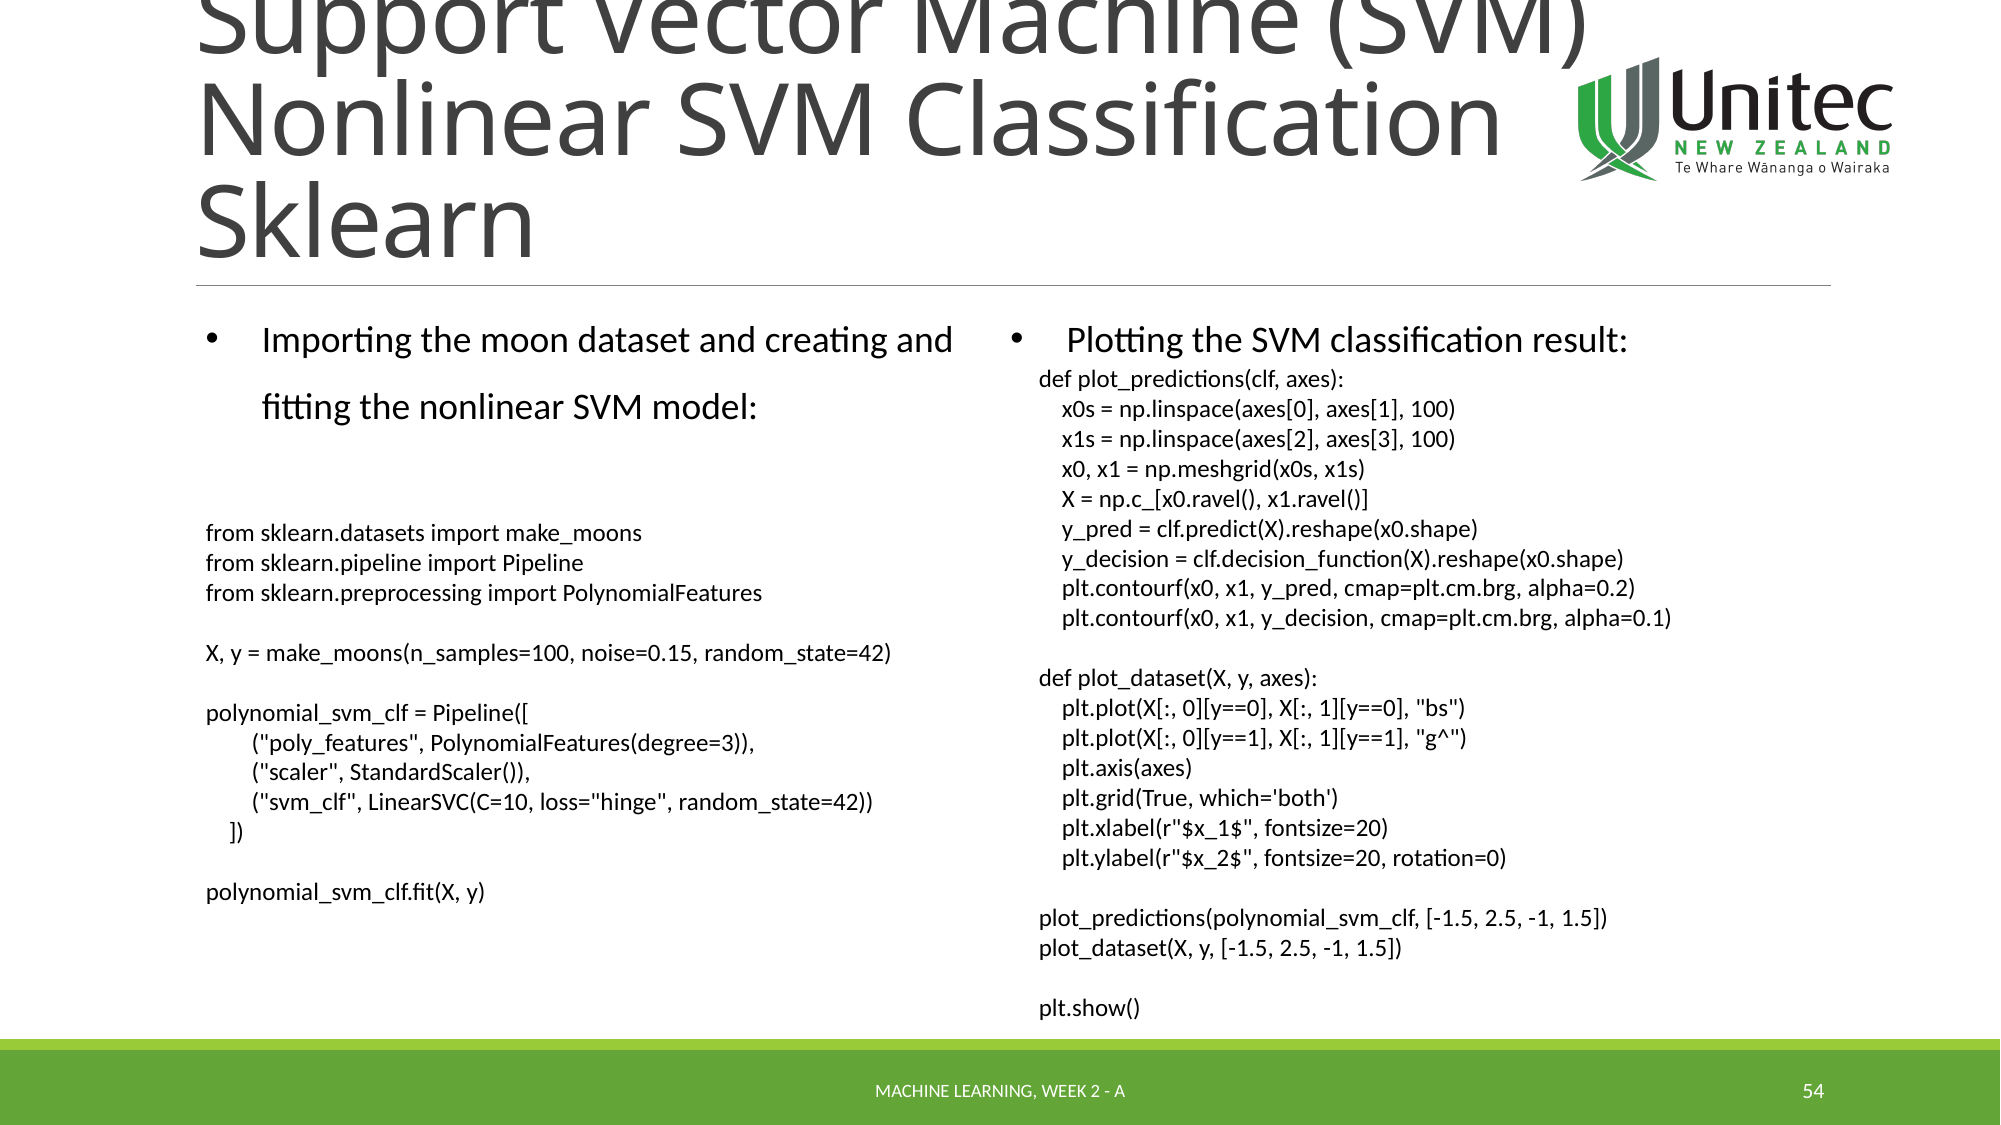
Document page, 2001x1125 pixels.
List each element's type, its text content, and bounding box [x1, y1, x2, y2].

picture [1578, 56, 1893, 181]
footer Machine Learning, Week 2 - A [604, 1094, 1396, 1120]
text_box Importing the moon dataset and creating and fitting the nonlinear SVM model: Plotting the SVM classification result: [190, 284, 1830, 1094]
slide_number 54 [1624, 1059, 1840, 1120]
title Support Vector Machine (SVM) Nonlinear SVM Classification Sklearn [180, 47, 1830, 285]
text_box from sklearn.datasets import make_moons from sklearn.pipeline import Pipeline from sklearn.preprocessing import PolynomialFeatures X, y = make_moons(n_samples=100, noise=0.15, random_state=42) polynomial_svm_clf = Pipeline([ ("poly_features", PolynomialFeatures(degree=3)), ("scaler", StandardScaler()), ("svm_clf", LinearSVC(C=10, loss="hinge", random_state=42)) ]) polynomial_svm_clf.fit(X, y) [190, 508, 927, 913]
text_box def plot_predictions(clf, axes): x0s = np.linspace(axes[0], axes[1], 100) x1s = np.linspace(axes[2], axes[3], 100) x0, x1 = np.meshgrid(x0s, x1s) X = np.c_[x0.ravel(), x1.ravel()] y_pred = clf.predict(X).reshape(x0.shape) y_decision = clf.decision_function(X).reshape(x0.shape) plt.contourf(x0, x1, y_pred, cmap=plt.cm.brg, alpha=0.2) plt.contourf(x0, x1, y_decision, cmap=plt.cm.brg, alpha=0.1) def plot_dataset(X, y, axes): plt.plot(X[:, 0][y==0], X[:, 1][y==0], "bs") plt.plot(X[:, 0][y==1], X[:, 1][y==1], "g^") plt.axis(axes) plt.grid(True, which='both') plt.xlabel(r"$x_1$", fontsize=20) plt.ylabel(r"$x_2$", fontsize=20, rotation=0) plot_predictions(polynomial_svm_clf, [-1.5, 2.5, -1, 1.5]) plot_dataset(X, y, [-1.5, 2.5, -1, 1.5]) plt.show() [1024, 354, 1809, 1029]
